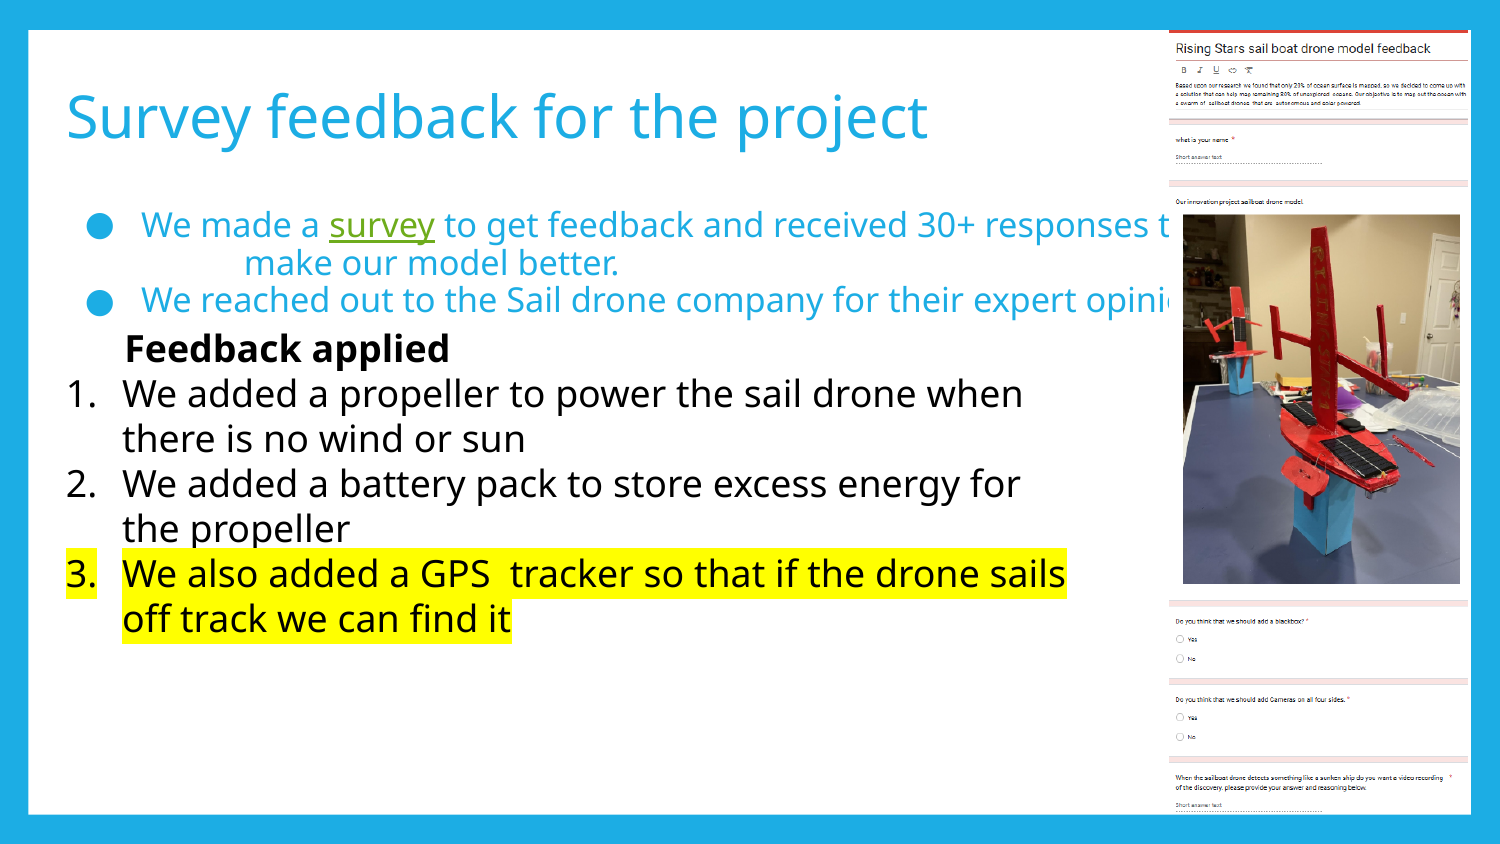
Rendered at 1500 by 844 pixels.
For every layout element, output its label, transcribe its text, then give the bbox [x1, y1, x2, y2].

picture [1169, 30, 1468, 813]
list We made a survey to get feedback and received 30+ responses to make our model better. We reached out to the Sail drone company for their expert opinions [51, 189, 1163, 750]
title Survey feedback for the project [51, 72, 1163, 167]
text_box Feedback applied We added a propeller to power the sail drone when there is no wind or sun We added a battery pack to store excess energy for the propeller We also added a GPS tracker so that if the drone sails off track we can find it [51, 318, 1083, 693]
